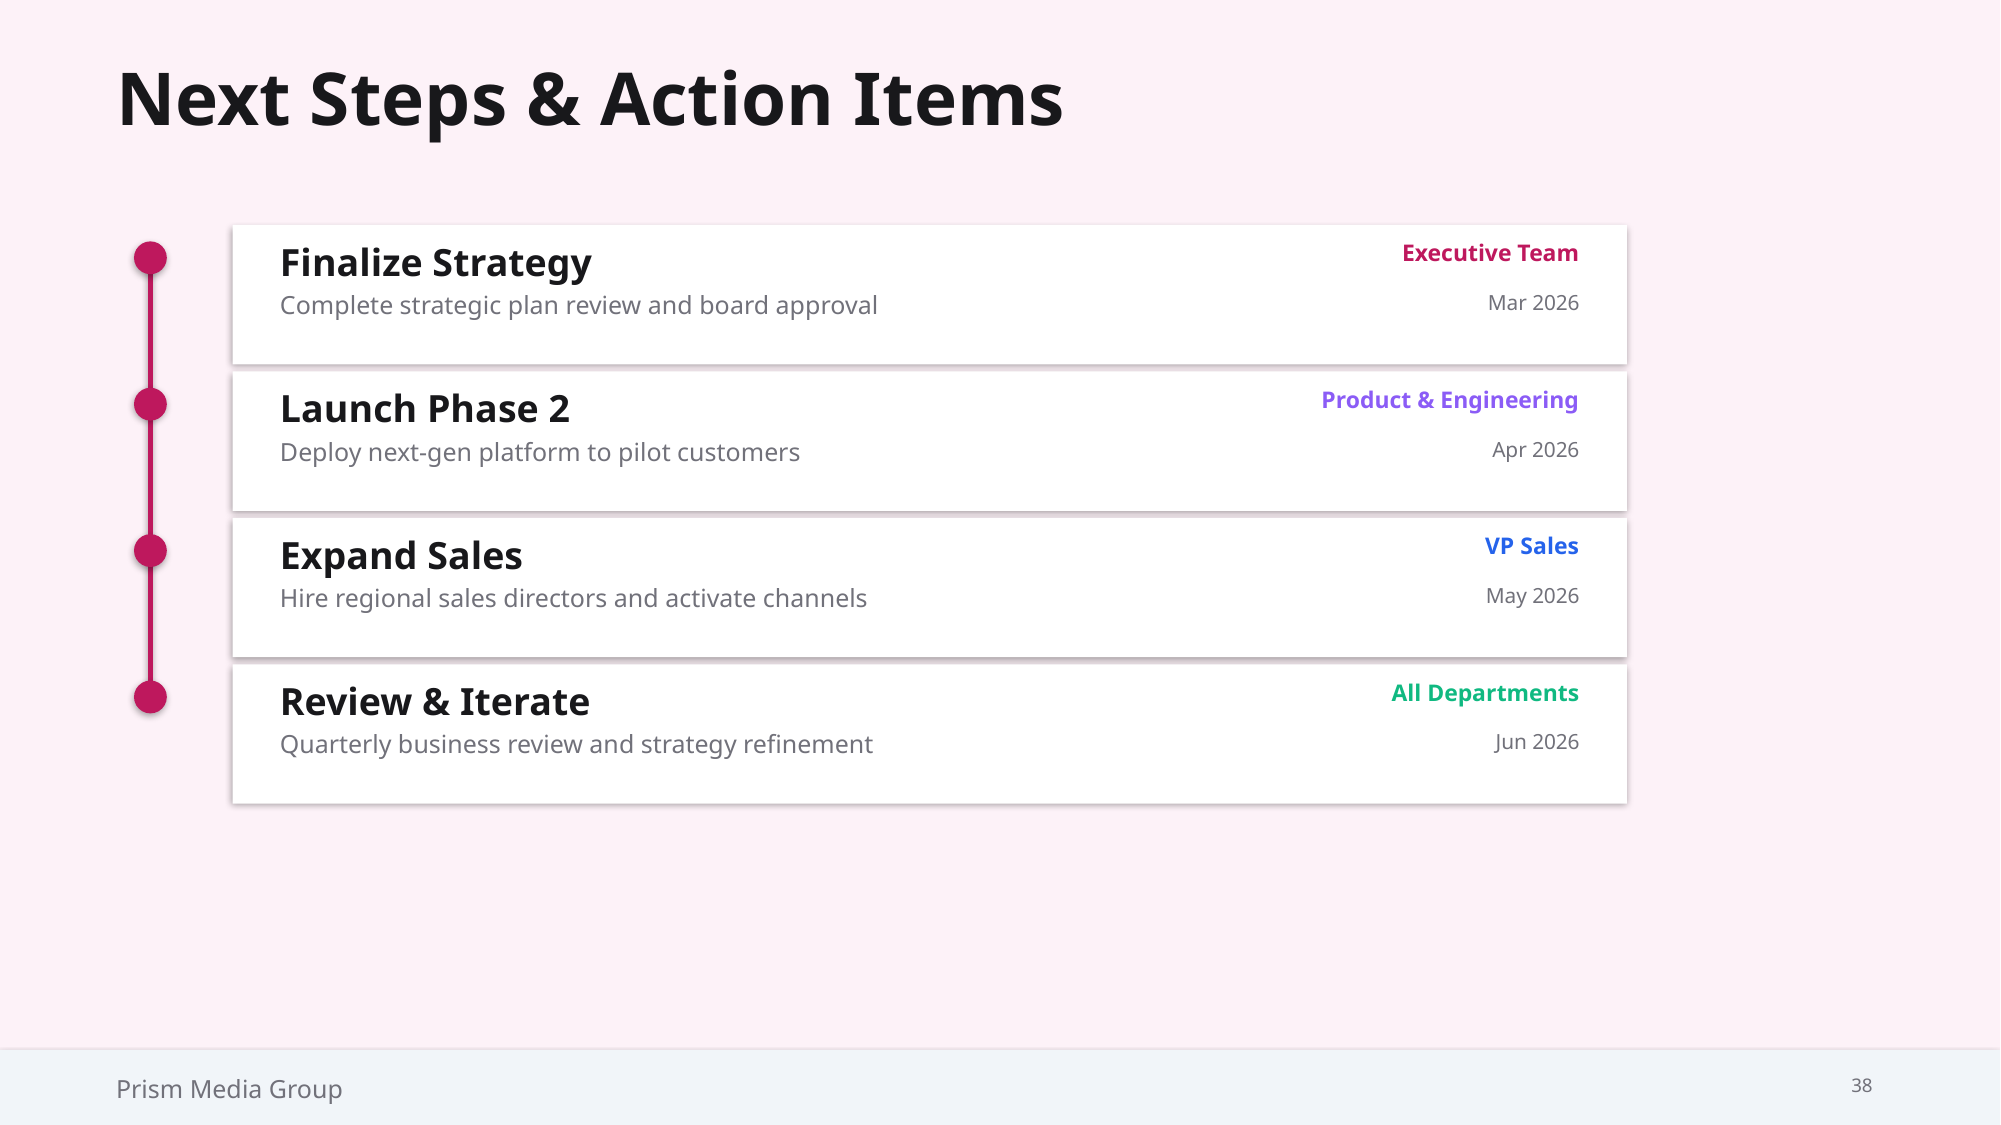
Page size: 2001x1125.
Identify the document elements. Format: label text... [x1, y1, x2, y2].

text_box [155, 534, 168, 568]
text_box Next Steps & Action Items [101, 44, 1899, 148]
text_box Quarterly business review and strategy refinement [265, 721, 1086, 767]
text_box [232, 517, 1628, 658]
text_box [133, 240, 168, 275]
text_box [133, 680, 168, 715]
text_box Expand Sales [265, 524, 1086, 575]
text_box Review & Iterate [265, 670, 1086, 721]
text_box Jun 2026 [1216, 721, 1594, 762]
text_box Apr 2026 [1216, 428, 1594, 469]
text_box Prism Media Group [101, 1066, 594, 1112]
text_box Complete strategic plan review and board approval [265, 282, 1086, 328]
text_box Launch Phase 2 [265, 377, 1086, 428]
text_box [232, 663, 1628, 804]
text_box Mar 2026 [1216, 282, 1594, 323]
text_box 38 [1821, 1066, 1888, 1104]
text_box [0, 1049, 2000, 1125]
text_box All Departments [1216, 670, 1594, 713]
text_box [232, 371, 1628, 512]
text_box Product & Engineering [1216, 377, 1594, 421]
text_box [0, 0, 2000, 1049]
text_box Hire regional sales directors and activate channels [265, 575, 1086, 620]
text_box VP Sales [1216, 524, 1594, 567]
text_box [133, 387, 146, 421]
text_box [155, 387, 168, 421]
text_box [133, 533, 146, 568]
text_box Deploy next-gen platform to pilot customers [265, 428, 1086, 474]
text_box Executive Team [1216, 231, 1594, 274]
text_box [232, 224, 1628, 365]
text_box Finalize Strategy [265, 231, 1086, 282]
text_box May 2026 [1216, 575, 1594, 615]
